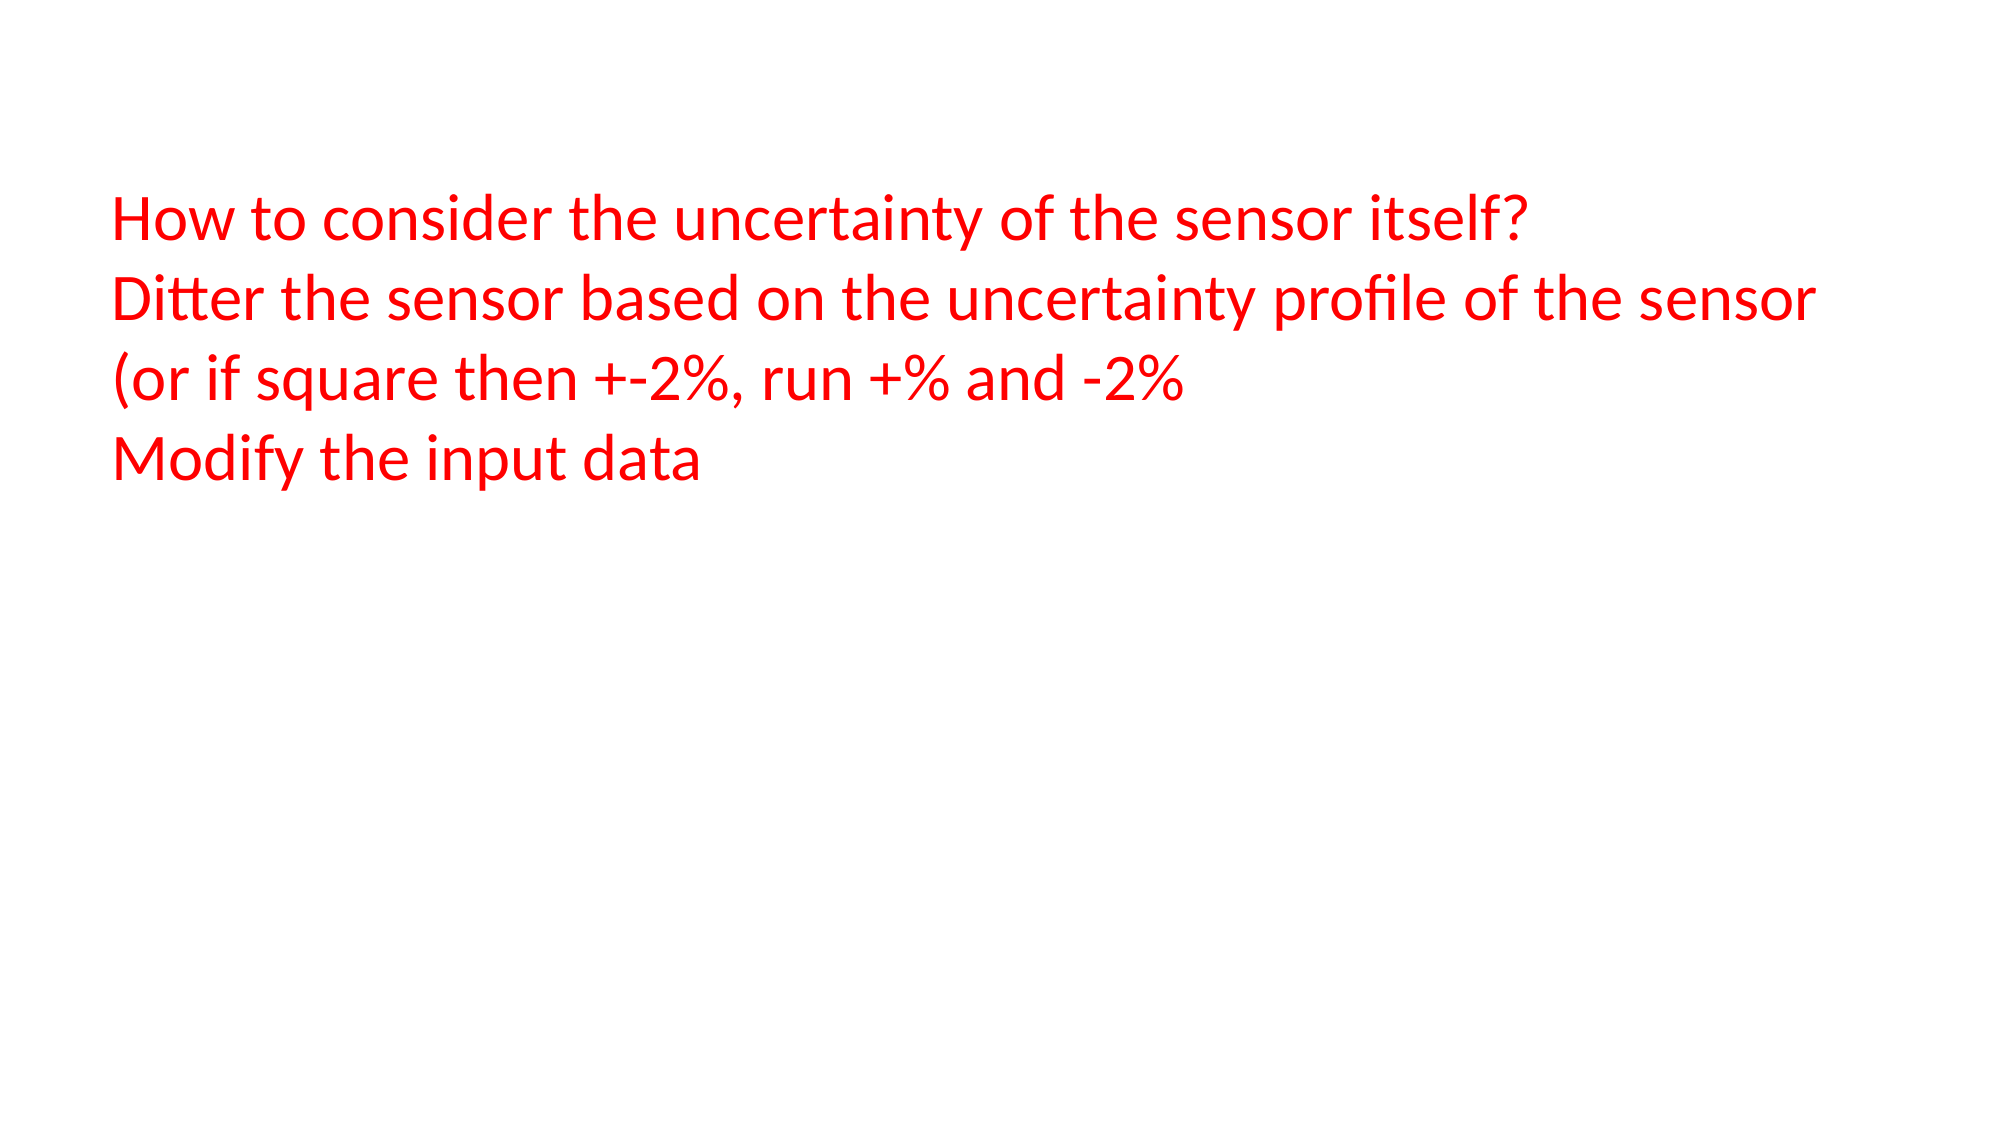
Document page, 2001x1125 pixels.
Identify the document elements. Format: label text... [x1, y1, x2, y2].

text_box How to consider the uncertainty of the sensor itself? Ditter the sensor based on the uncertainty profile of the sensor (or if square then +-2%, run +% and -2% Modify the input data [96, 166, 1834, 502]
